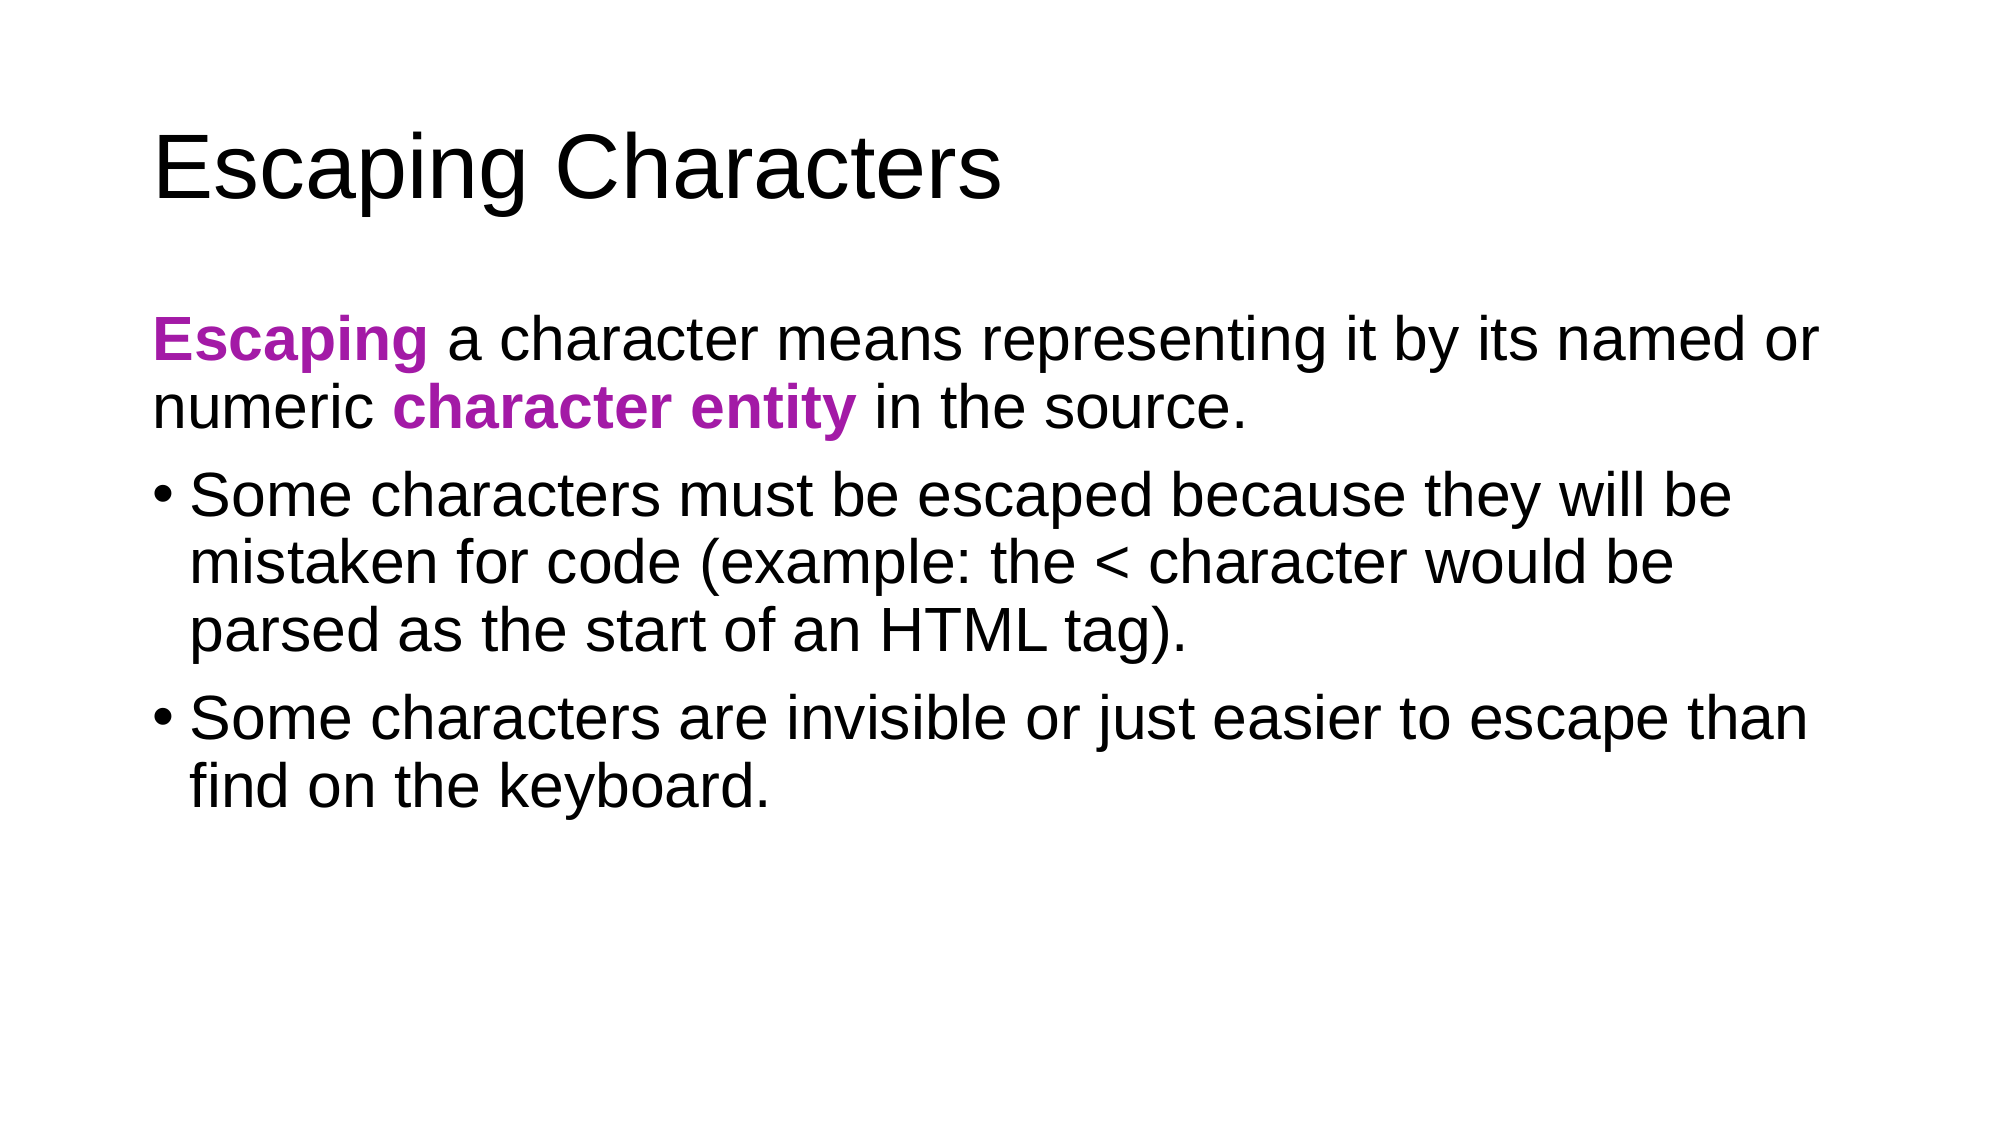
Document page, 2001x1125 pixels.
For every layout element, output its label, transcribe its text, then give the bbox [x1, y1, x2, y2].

title Escaping Characters [137, 59, 1863, 278]
list Escaping a character means representing it by its named or numeric character entity in the source. Some characters must be escaped because they will be mistaken for code (example: the < character would be parsed as the start of an HTML tag). Some characters are invisible or just easier to escape than find on the keyboard. [137, 299, 1863, 1014]
